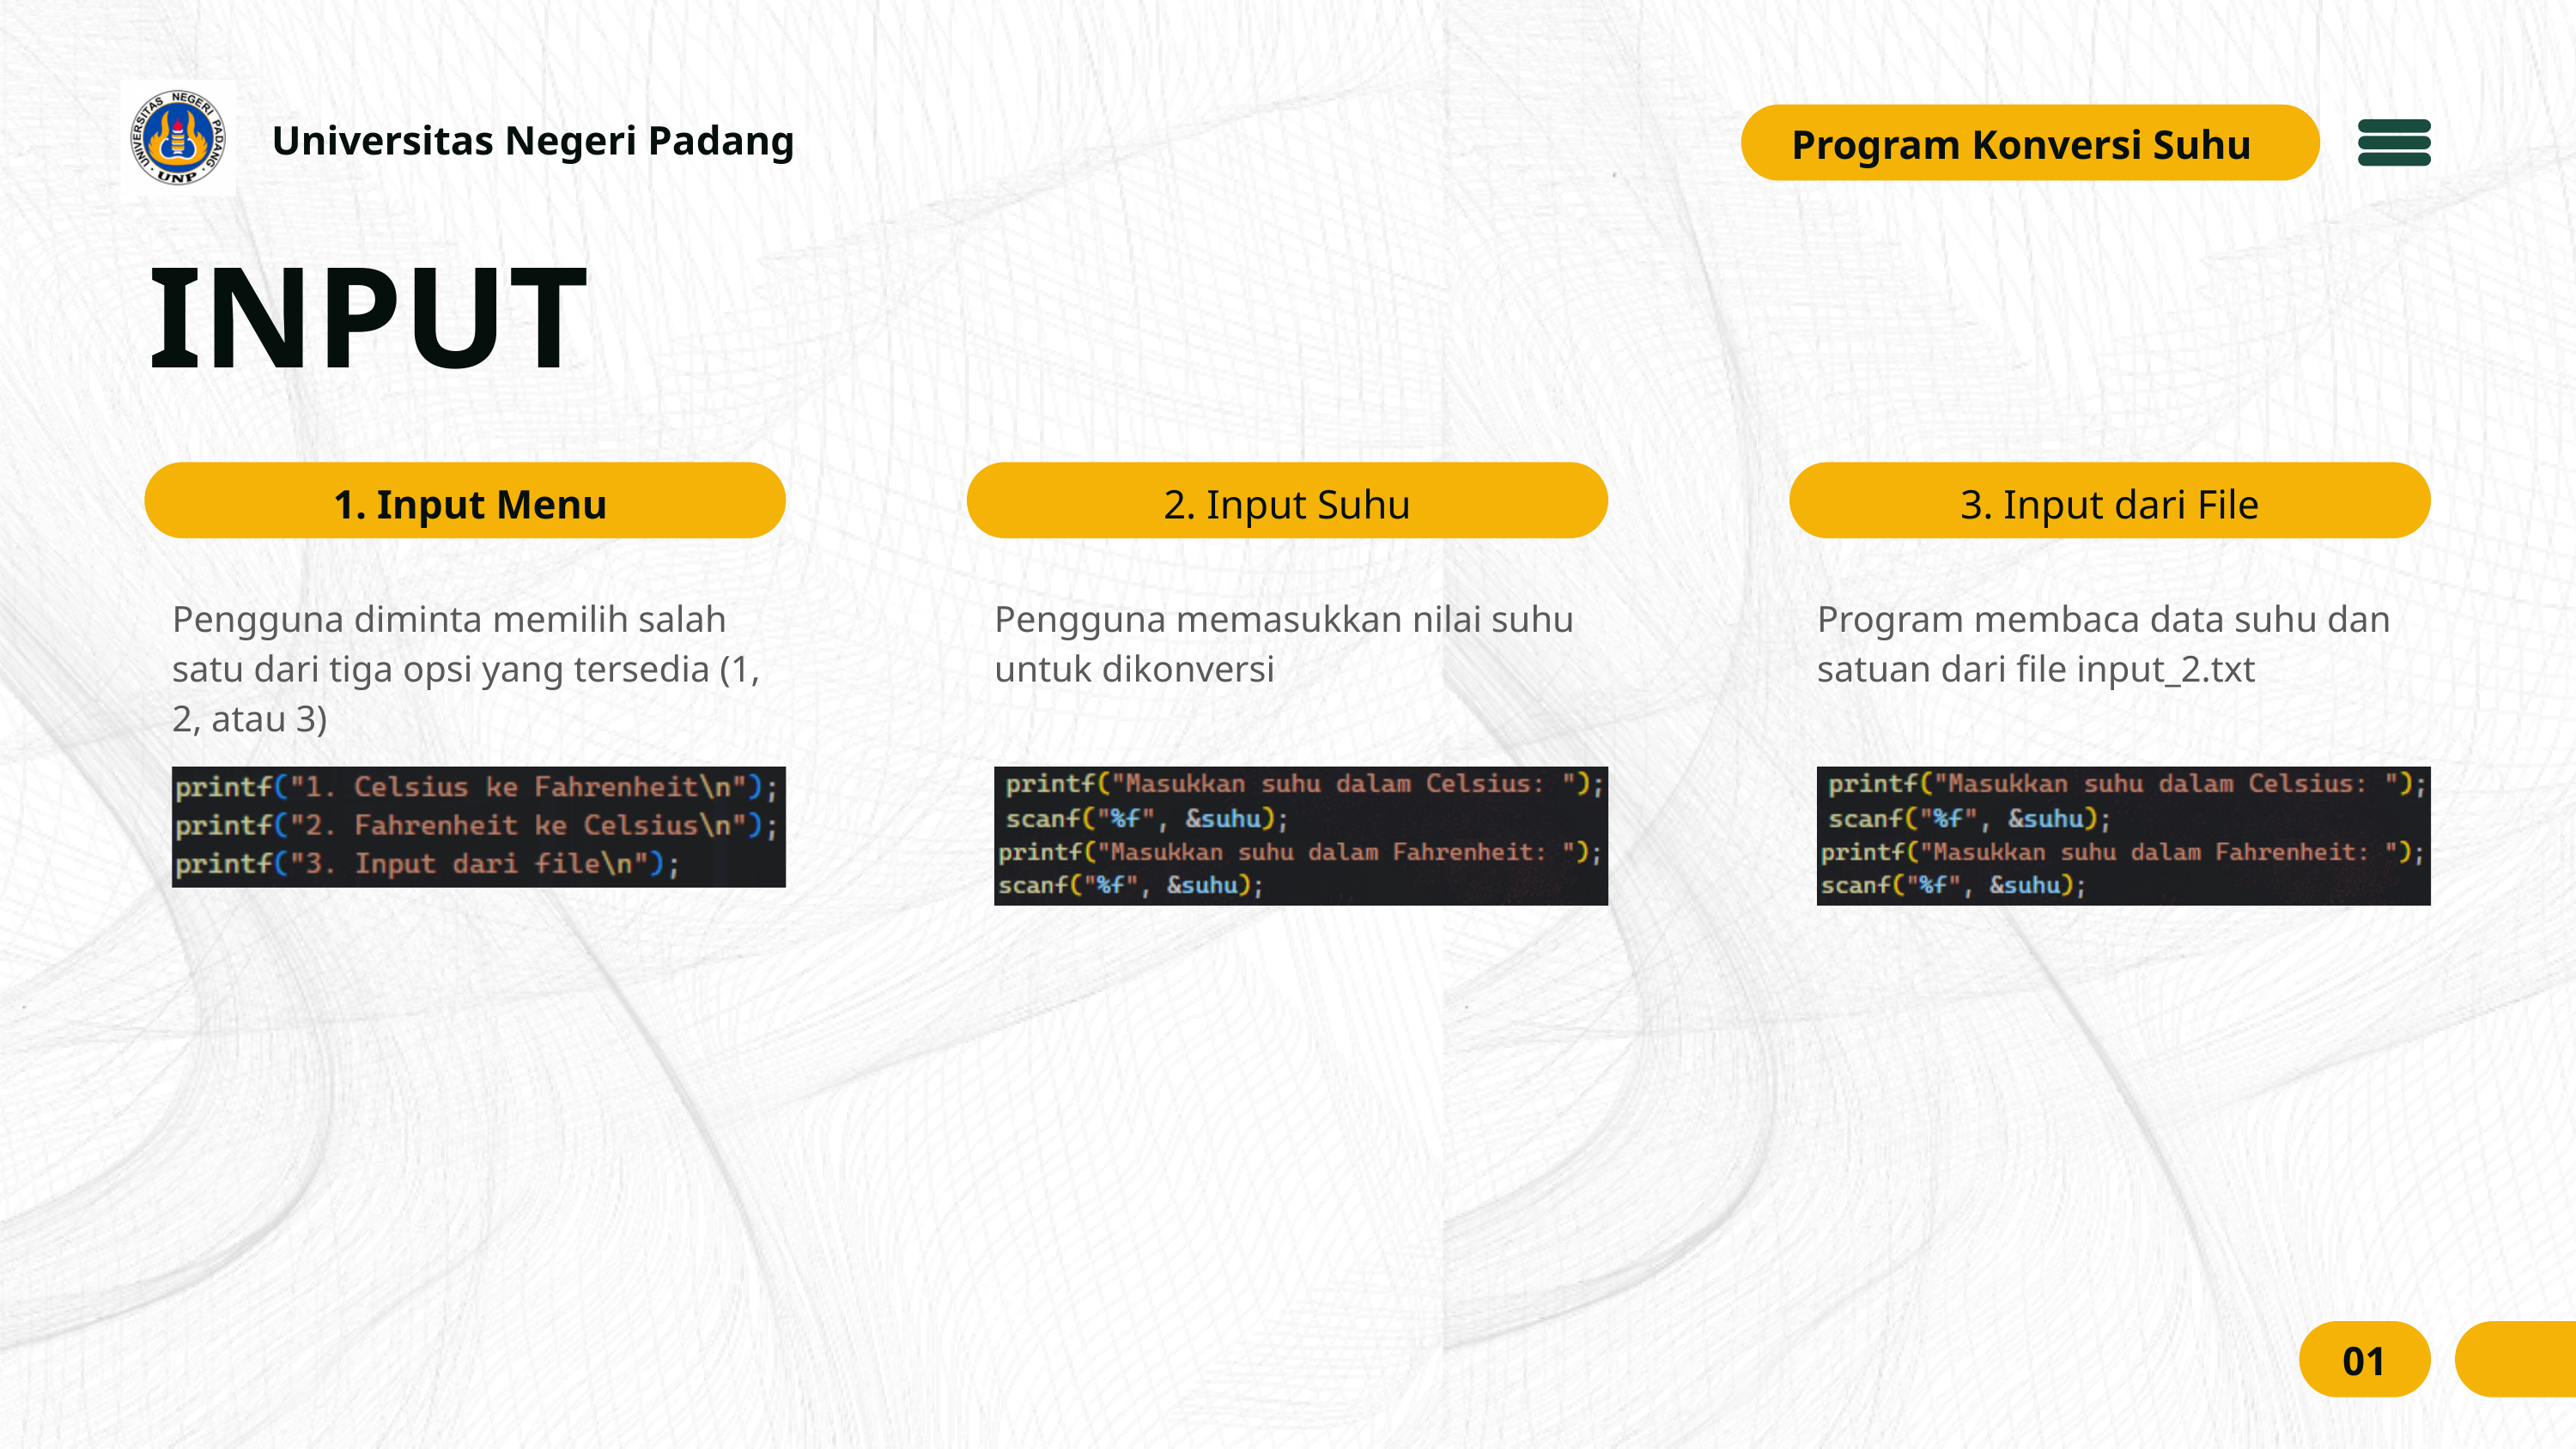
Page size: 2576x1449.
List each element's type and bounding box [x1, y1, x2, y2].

text_box [1789, 462, 2432, 539]
text_box [2299, 1320, 2432, 1397]
text_box [2357, 118, 2432, 167]
text_box [1741, 104, 2321, 181]
text_box [2454, 1320, 2576, 1397]
text_box [966, 462, 1609, 539]
text_box [143, 462, 787, 539]
text_box [0, 0, 2576, 1449]
